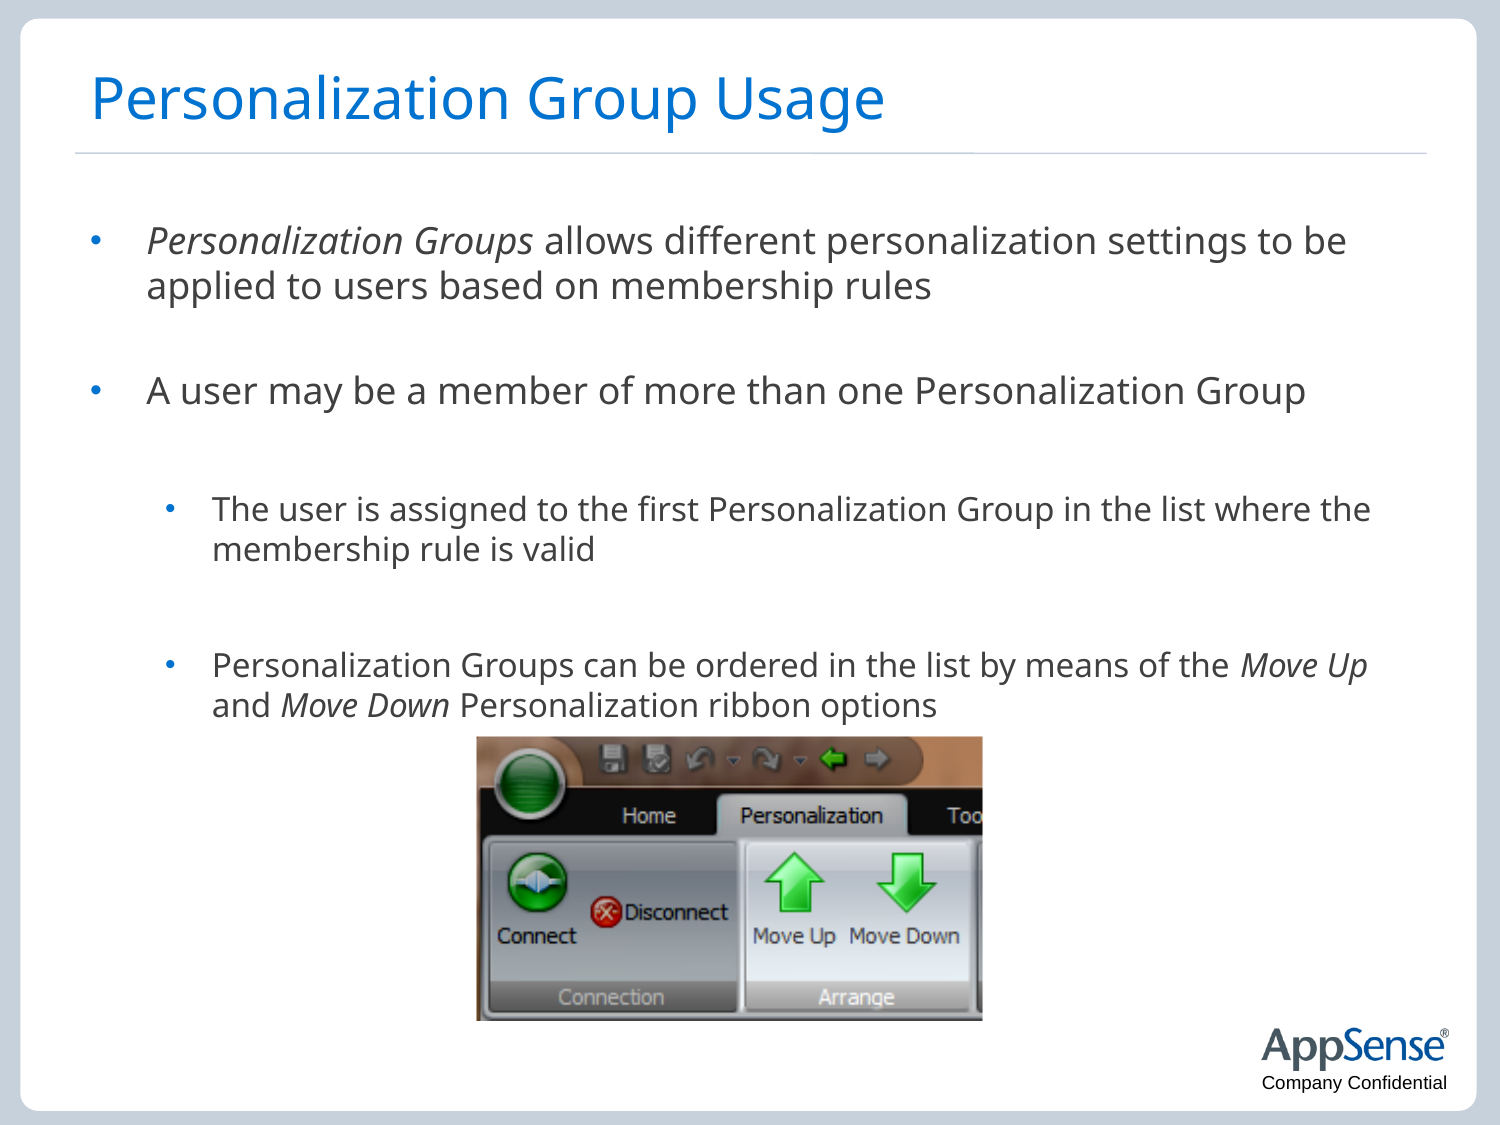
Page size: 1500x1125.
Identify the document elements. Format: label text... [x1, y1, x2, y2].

title Personalization Group Usage [74, 44, 1426, 148]
picture [1261, 1027, 1449, 1071]
picture [475, 735, 986, 1021]
list Personalization Groups allows different personalization settings to be applied to users based on membership rules A user may be a member of more than one Personalization Group The user is assigned to the first Personalization Group in the list where the membership rule is valid Personalization Groups can be ordered in the list by means of the Move Up and Move Down Personalization ribbon options [74, 209, 1426, 1006]
